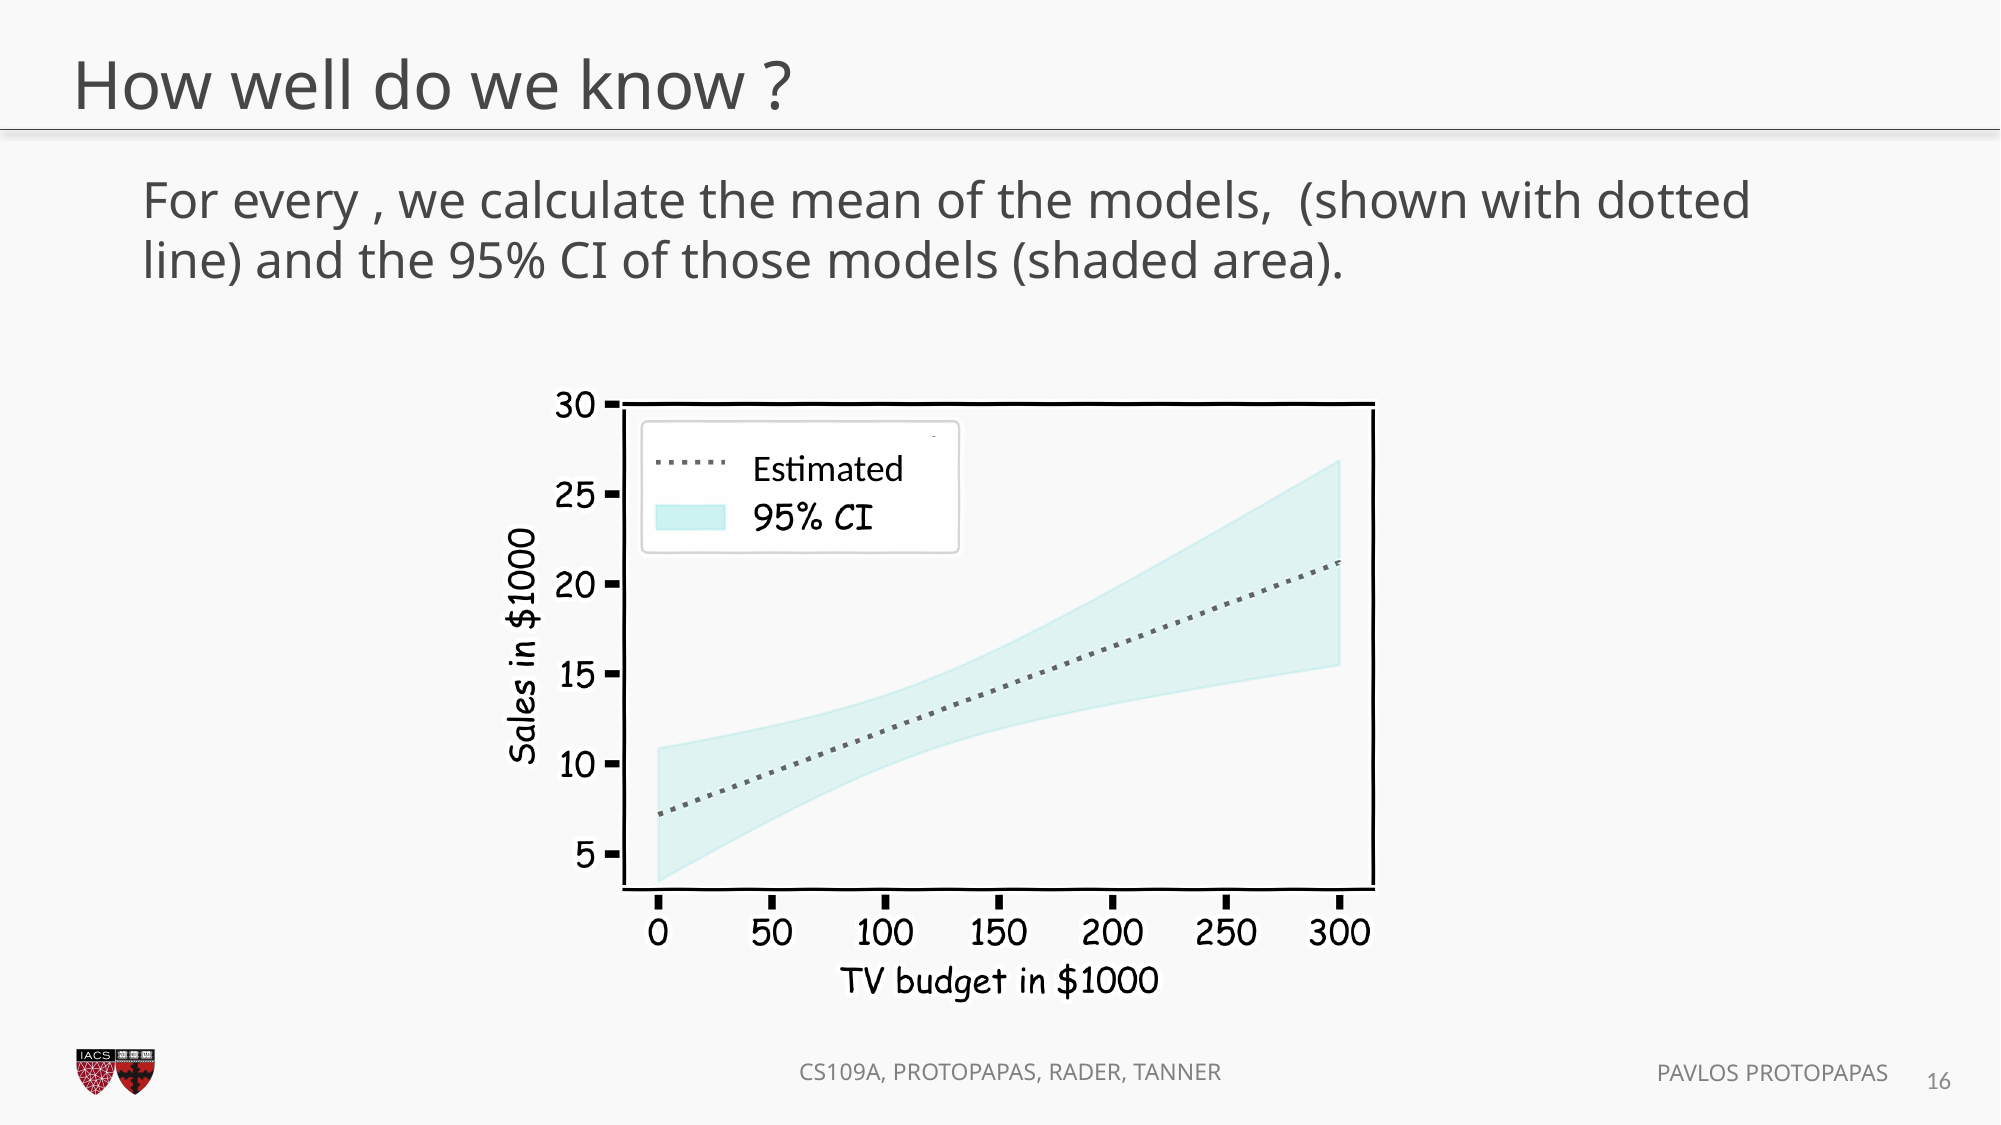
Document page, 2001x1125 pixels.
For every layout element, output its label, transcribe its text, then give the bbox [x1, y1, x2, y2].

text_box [409, 318, 1480, 1032]
picture [75, 1049, 155, 1095]
slide_number 16 [1500, 1050, 1967, 1110]
